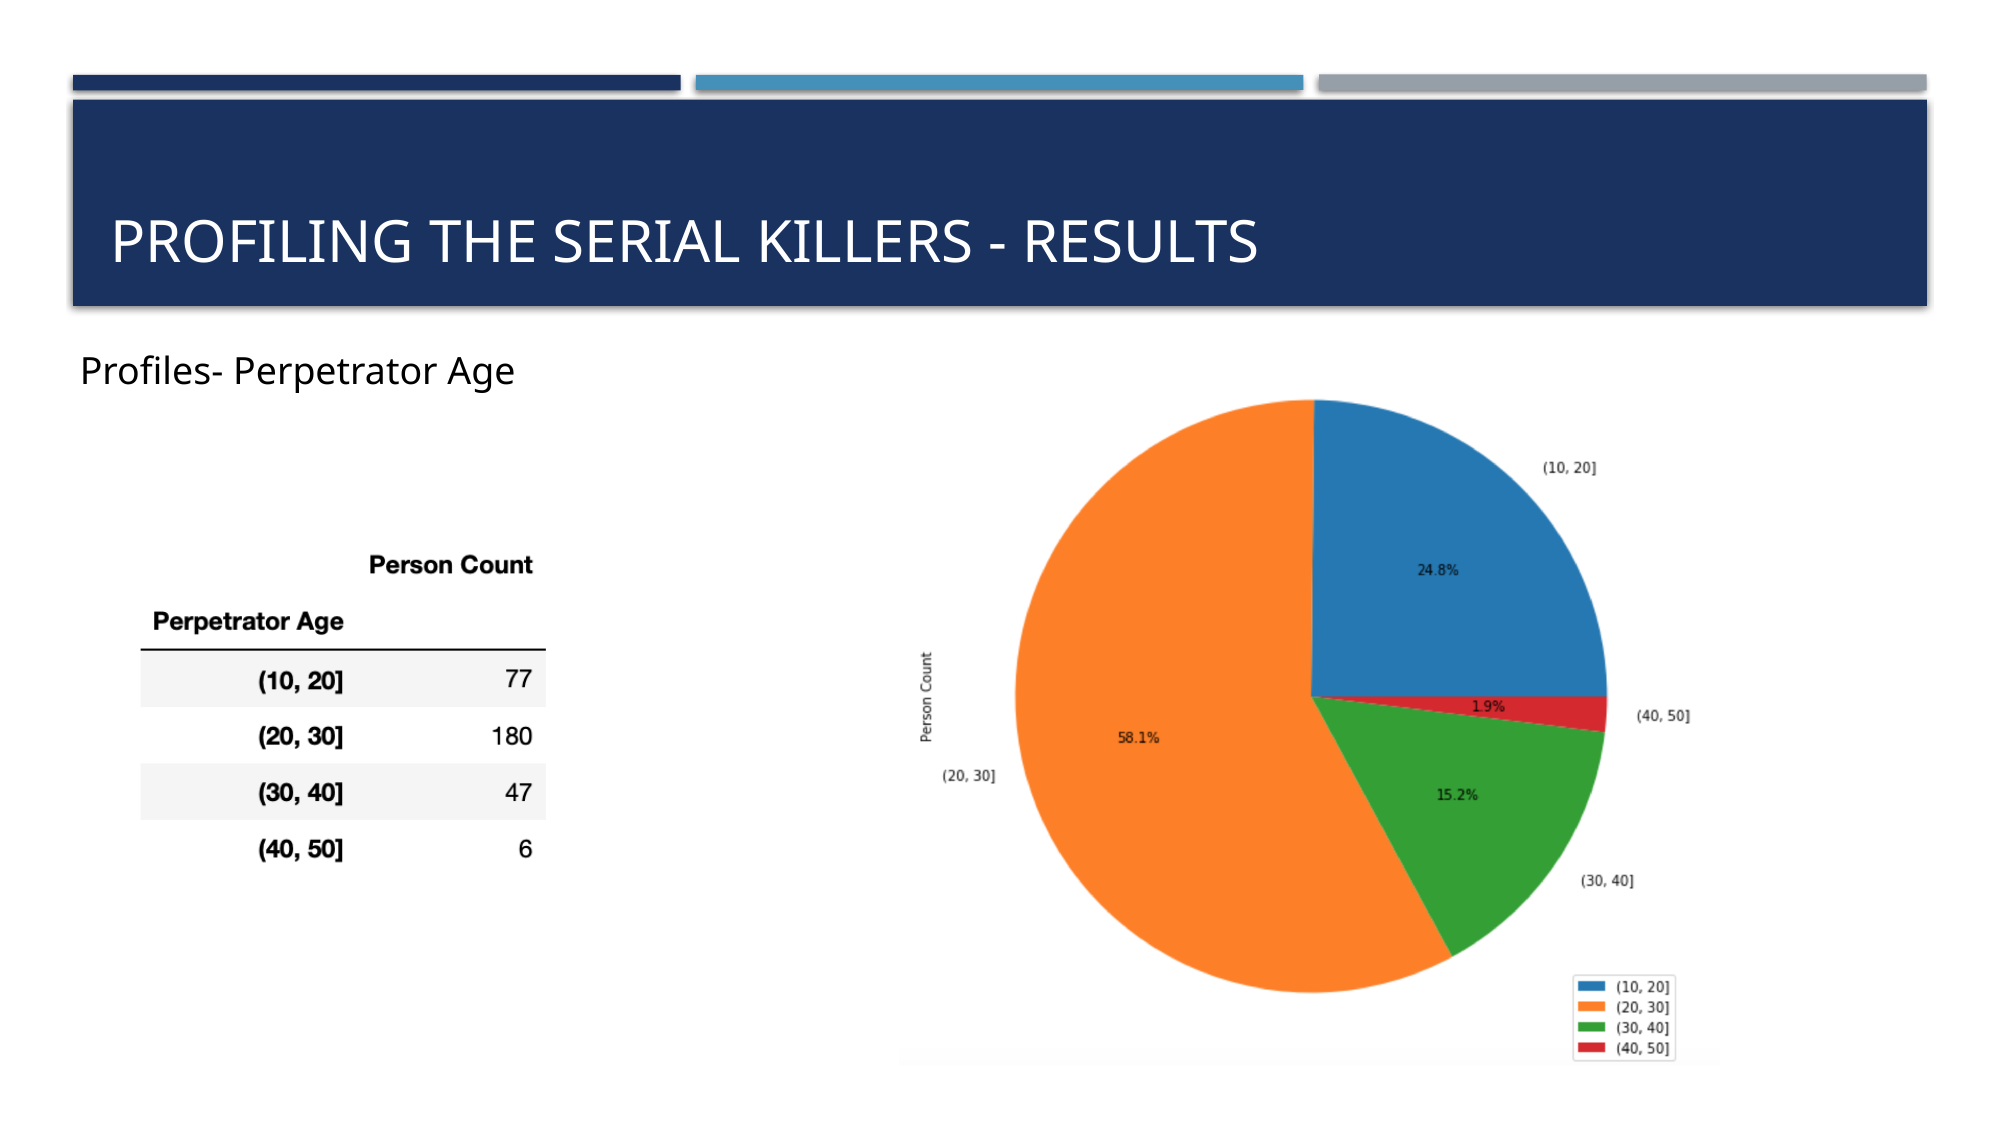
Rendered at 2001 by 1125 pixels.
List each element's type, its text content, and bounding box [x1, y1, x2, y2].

title Profiling the Serial Killers - Results [95, 119, 1905, 282]
picture [124, 517, 572, 894]
picture [898, 371, 1720, 1067]
text_box Profiles- Perpetrator Age [65, 339, 1077, 400]
